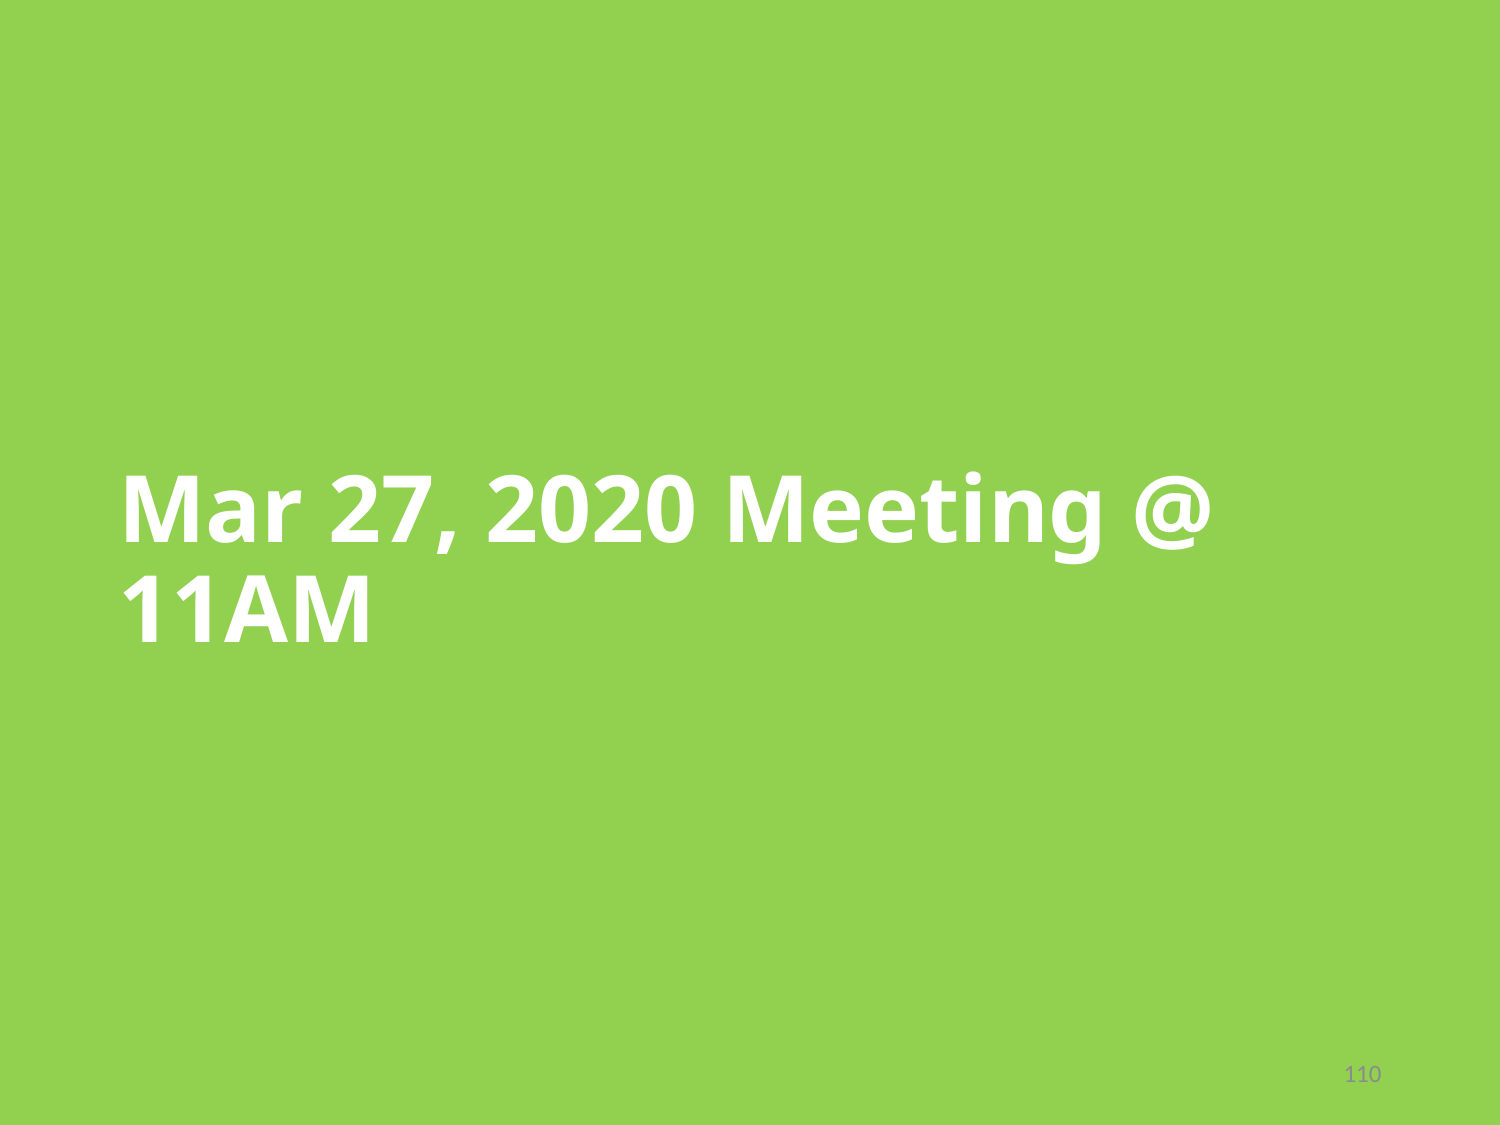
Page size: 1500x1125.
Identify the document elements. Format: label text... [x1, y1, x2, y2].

slide_number 110 [1059, 1042, 1397, 1103]
title Mar 27, 2020 Meeting @ 11AM [103, 453, 1397, 672]
